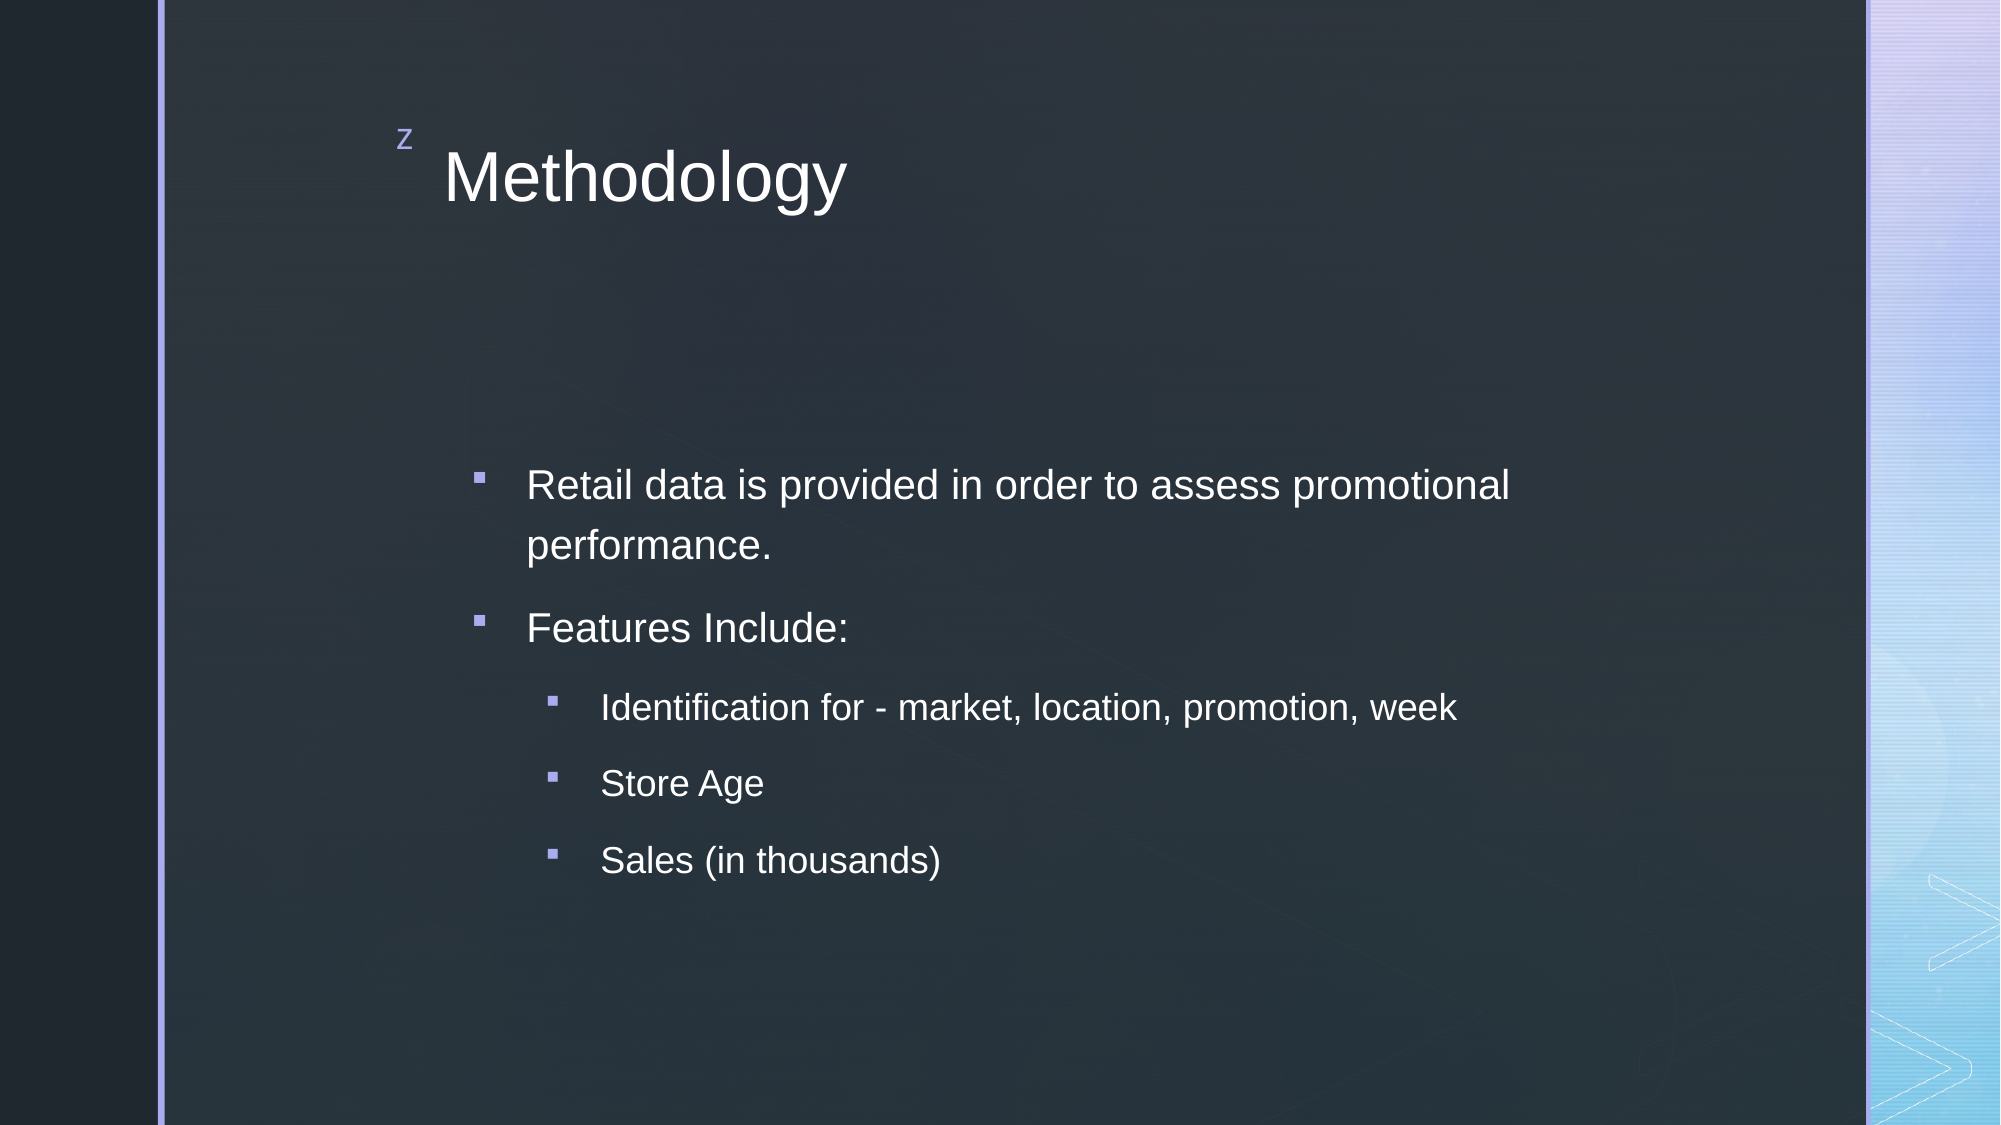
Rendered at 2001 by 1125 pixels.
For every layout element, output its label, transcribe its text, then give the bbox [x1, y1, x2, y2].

list Retail data is provided in order to assess promotional performance. Features Include: Identification for - market, location, promotion, week Store Age Sales (in thousands) [454, 336, 1734, 993]
picture [1871, 0, 2001, 1125]
title Methodology [428, 132, 1734, 310]
